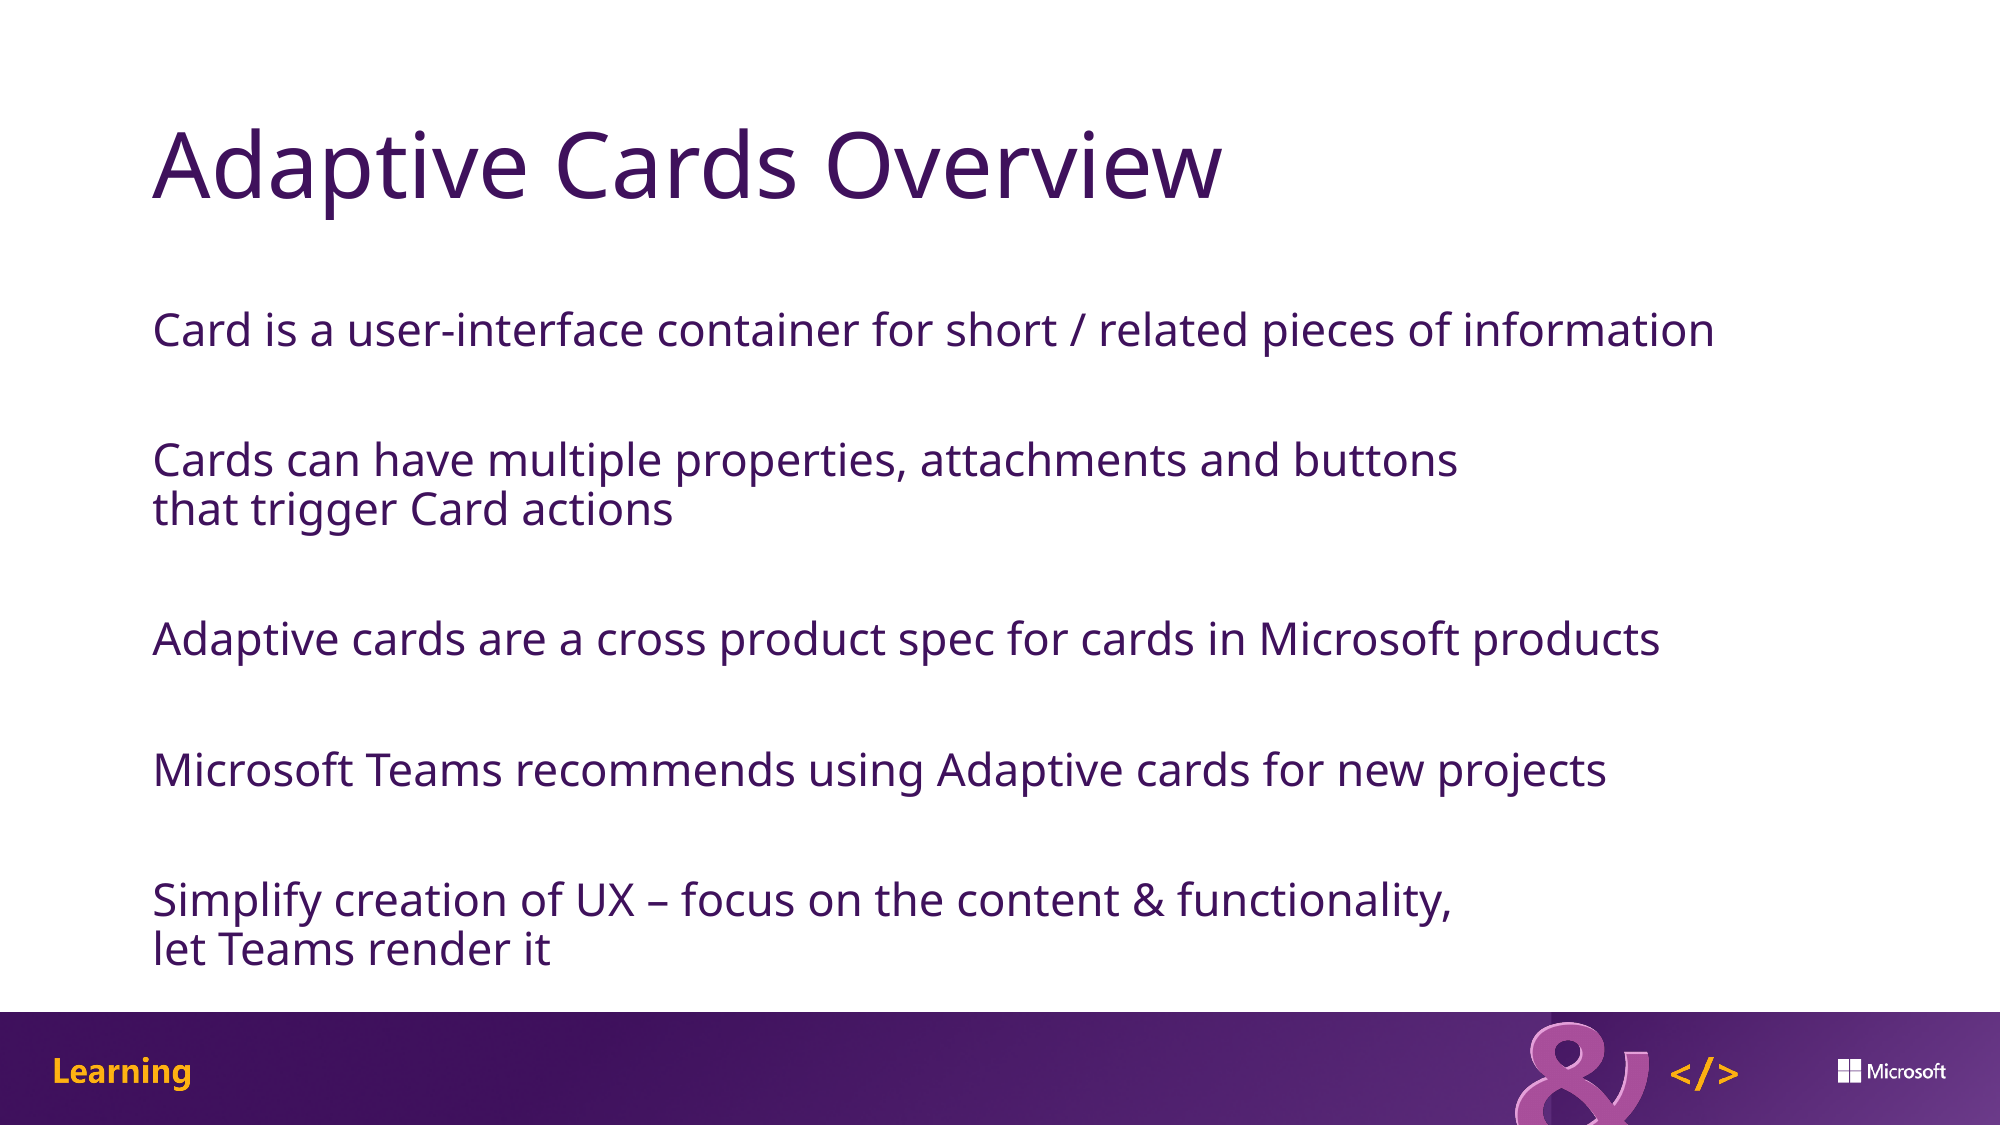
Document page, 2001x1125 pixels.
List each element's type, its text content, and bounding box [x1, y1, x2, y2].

title Adaptive Cards Overview [137, 59, 1863, 278]
list Card is a user-interface container for short / related pieces of information Cards can have multiple properties, attachments and buttons that trigger Card actions Adaptive cards are a cross product spec for cards in Microsoft products Microsoft Teams recommends using Adaptive cards for new projects Simplify creation of UX – focus on the content & functionality, let Teams render it [137, 299, 1863, 990]
picture [0, 1012, 2000, 1125]
